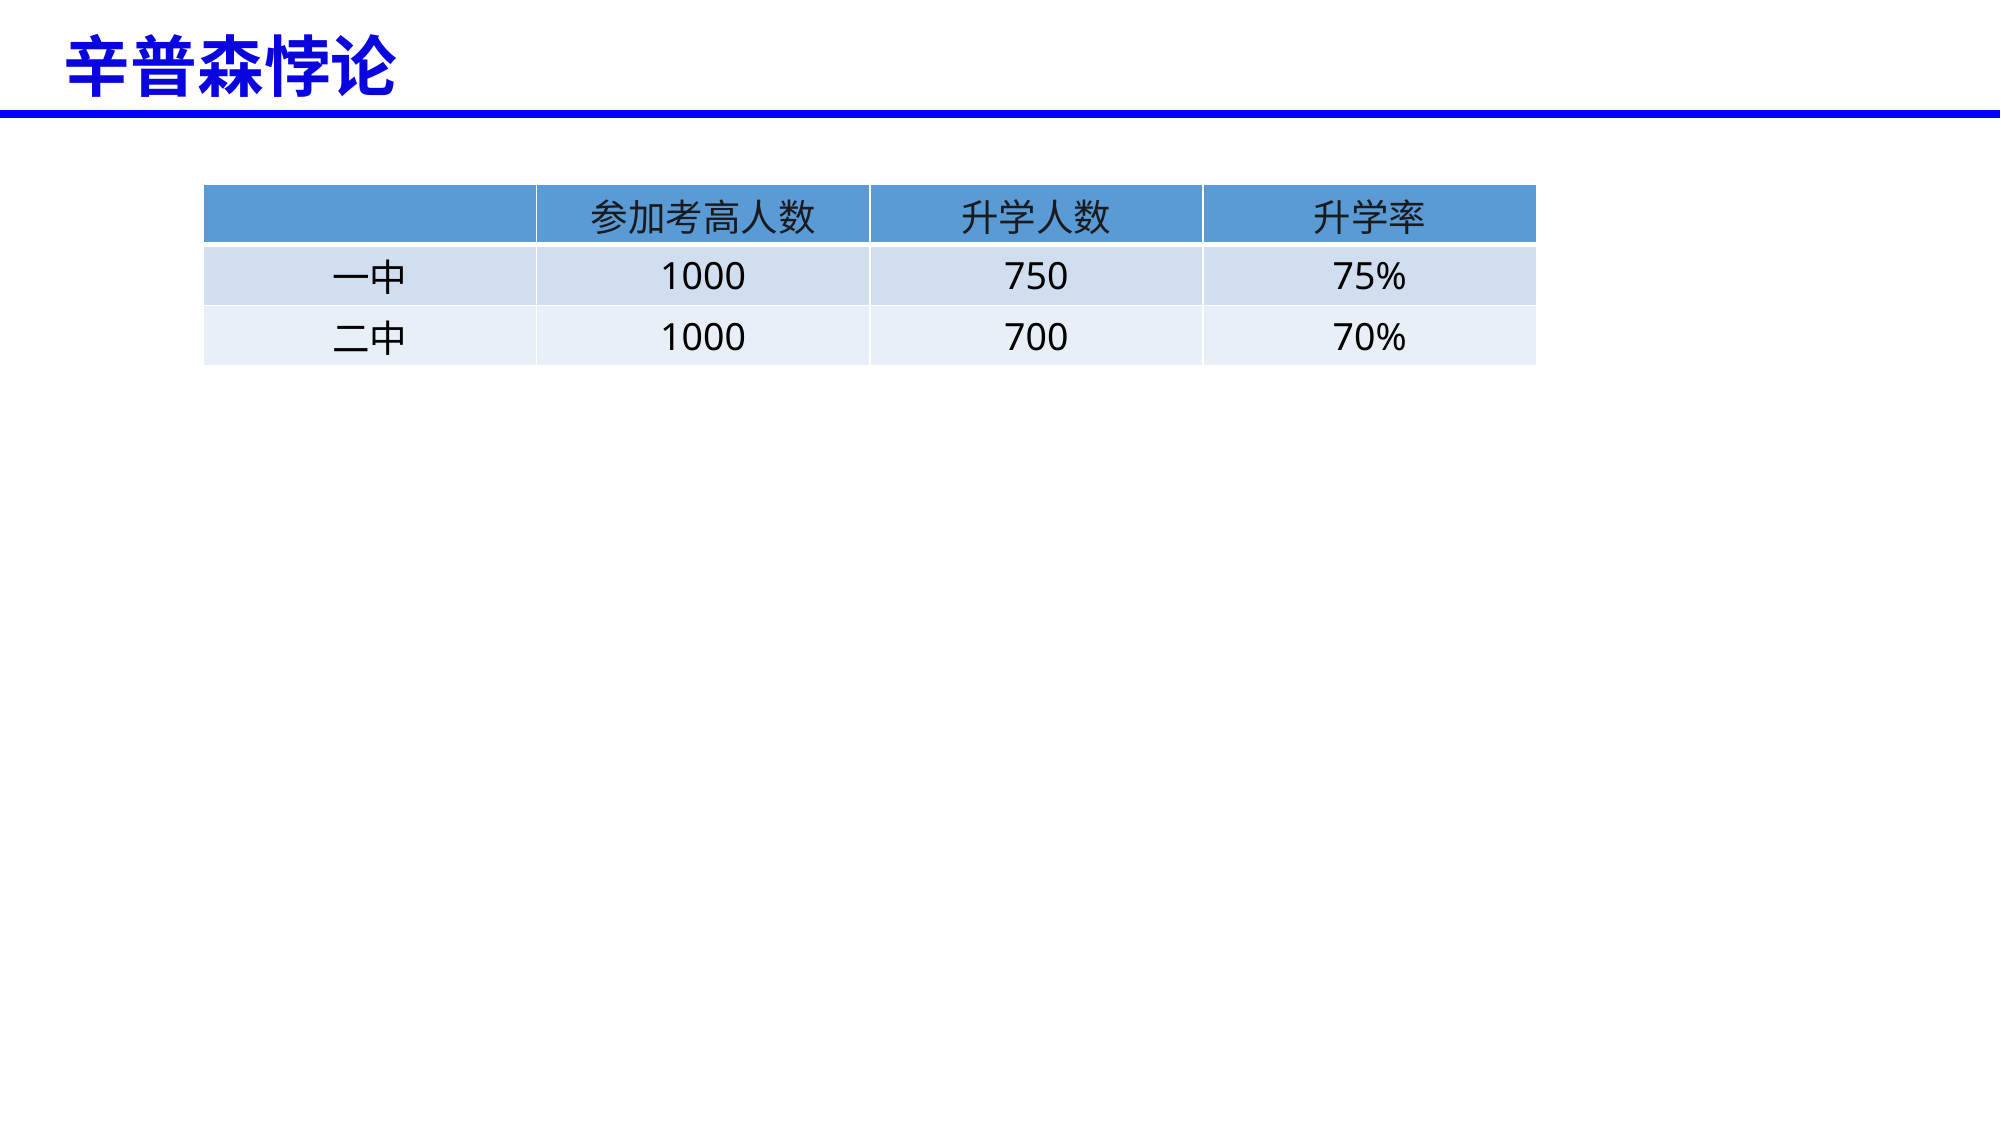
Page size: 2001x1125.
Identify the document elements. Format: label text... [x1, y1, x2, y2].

table_cell 一中 [204, 247, 536, 305]
table_cell 二中 [204, 306, 536, 365]
table_header 升学人数 [871, 185, 1202, 242]
table_cell 70% [1204, 306, 1536, 365]
text_box 辛普森悖论 [49, 17, 1299, 110]
table_cell 700 [871, 306, 1202, 365]
table_header 升学率 [1204, 185, 1536, 242]
table_cell 750 [871, 247, 1202, 305]
table_header [204, 185, 536, 242]
table_cell 75% [1204, 247, 1536, 305]
table_cell 1000 [537, 247, 869, 305]
table_header 参加考高人数 [537, 185, 869, 242]
table_cell 1000 [537, 306, 869, 365]
